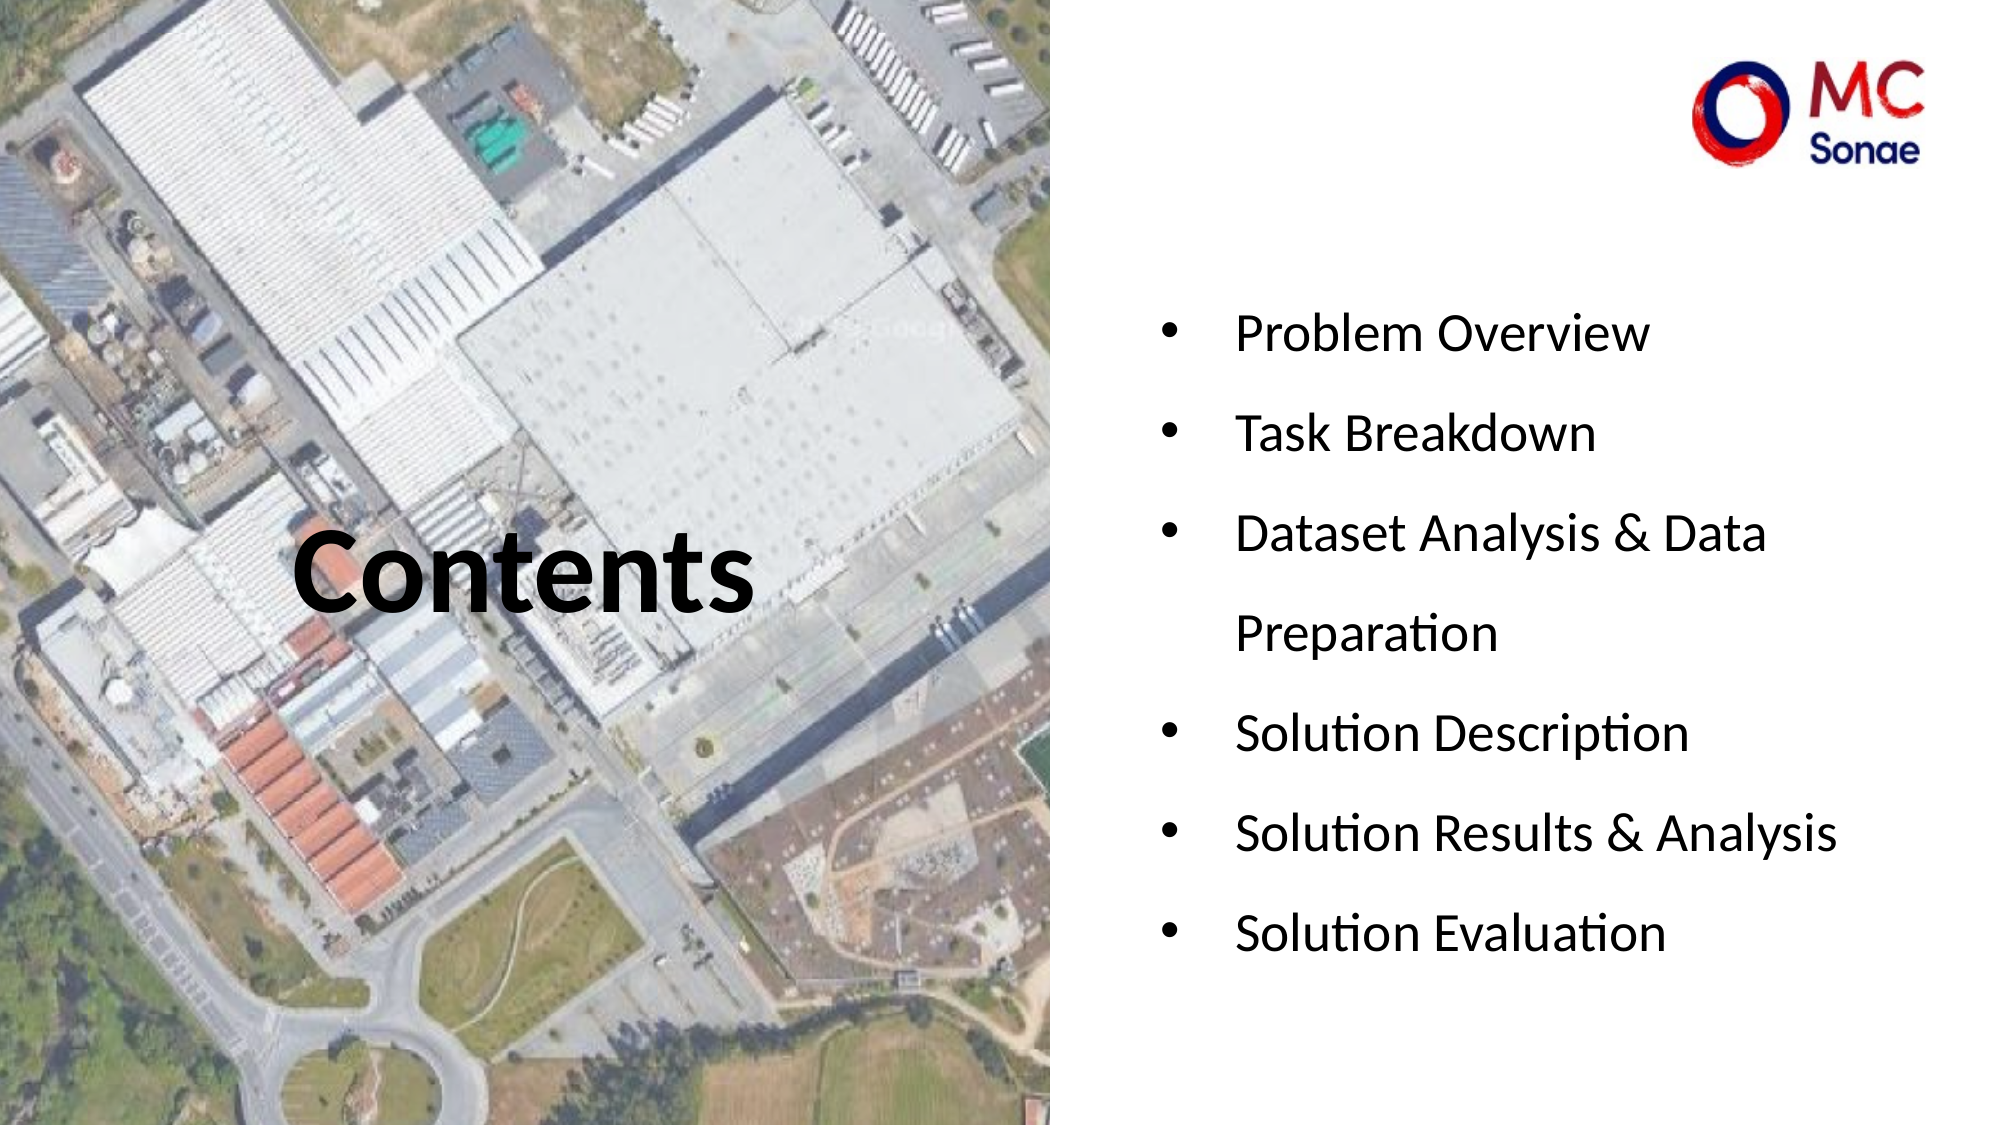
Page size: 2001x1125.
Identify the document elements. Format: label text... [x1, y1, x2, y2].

picture [0, 0, 1050, 1125]
picture [1691, 57, 1926, 169]
text_box Problem Overview Task Breakdown Dataset Analysis & Data Preparation Solution Description Solution Results & Analysis Solution Evaluation [1145, 255, 1907, 971]
